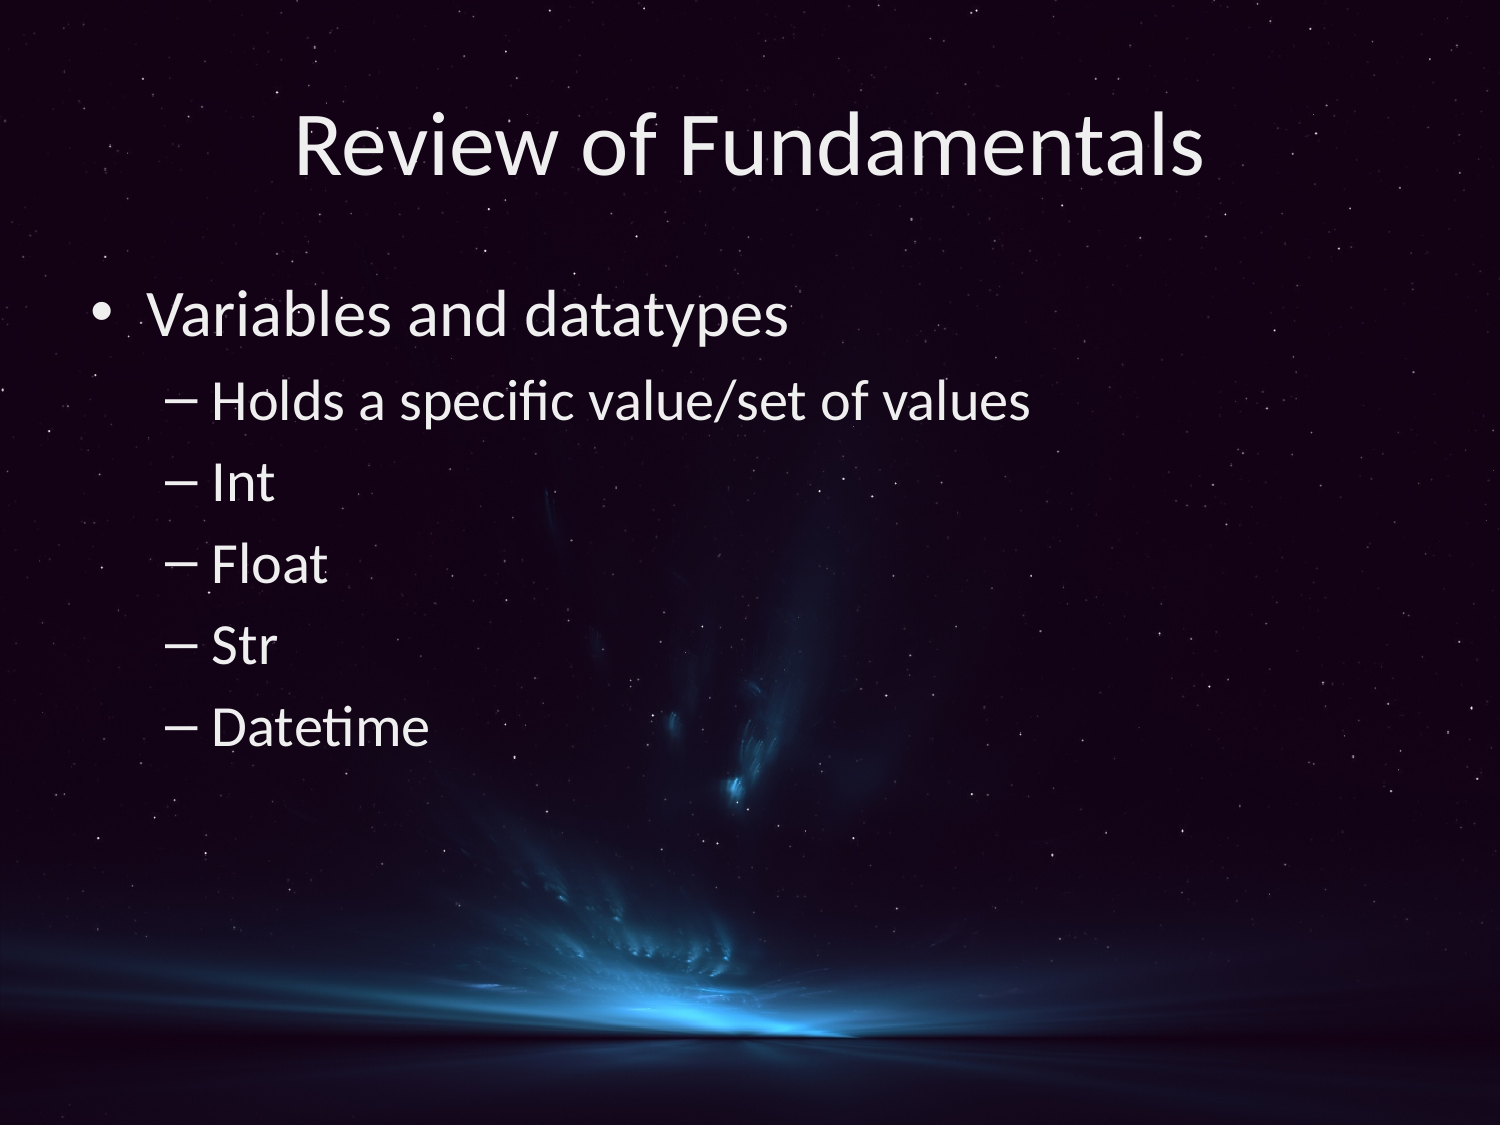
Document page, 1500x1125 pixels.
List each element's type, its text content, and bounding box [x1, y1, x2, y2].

picture [0, 0, 1500, 1125]
list Variables and datatypes Holds a specific value/set of values Int Float Str Datetime [75, 262, 1425, 1005]
title Review of Fundamentals [75, 45, 1425, 233]
